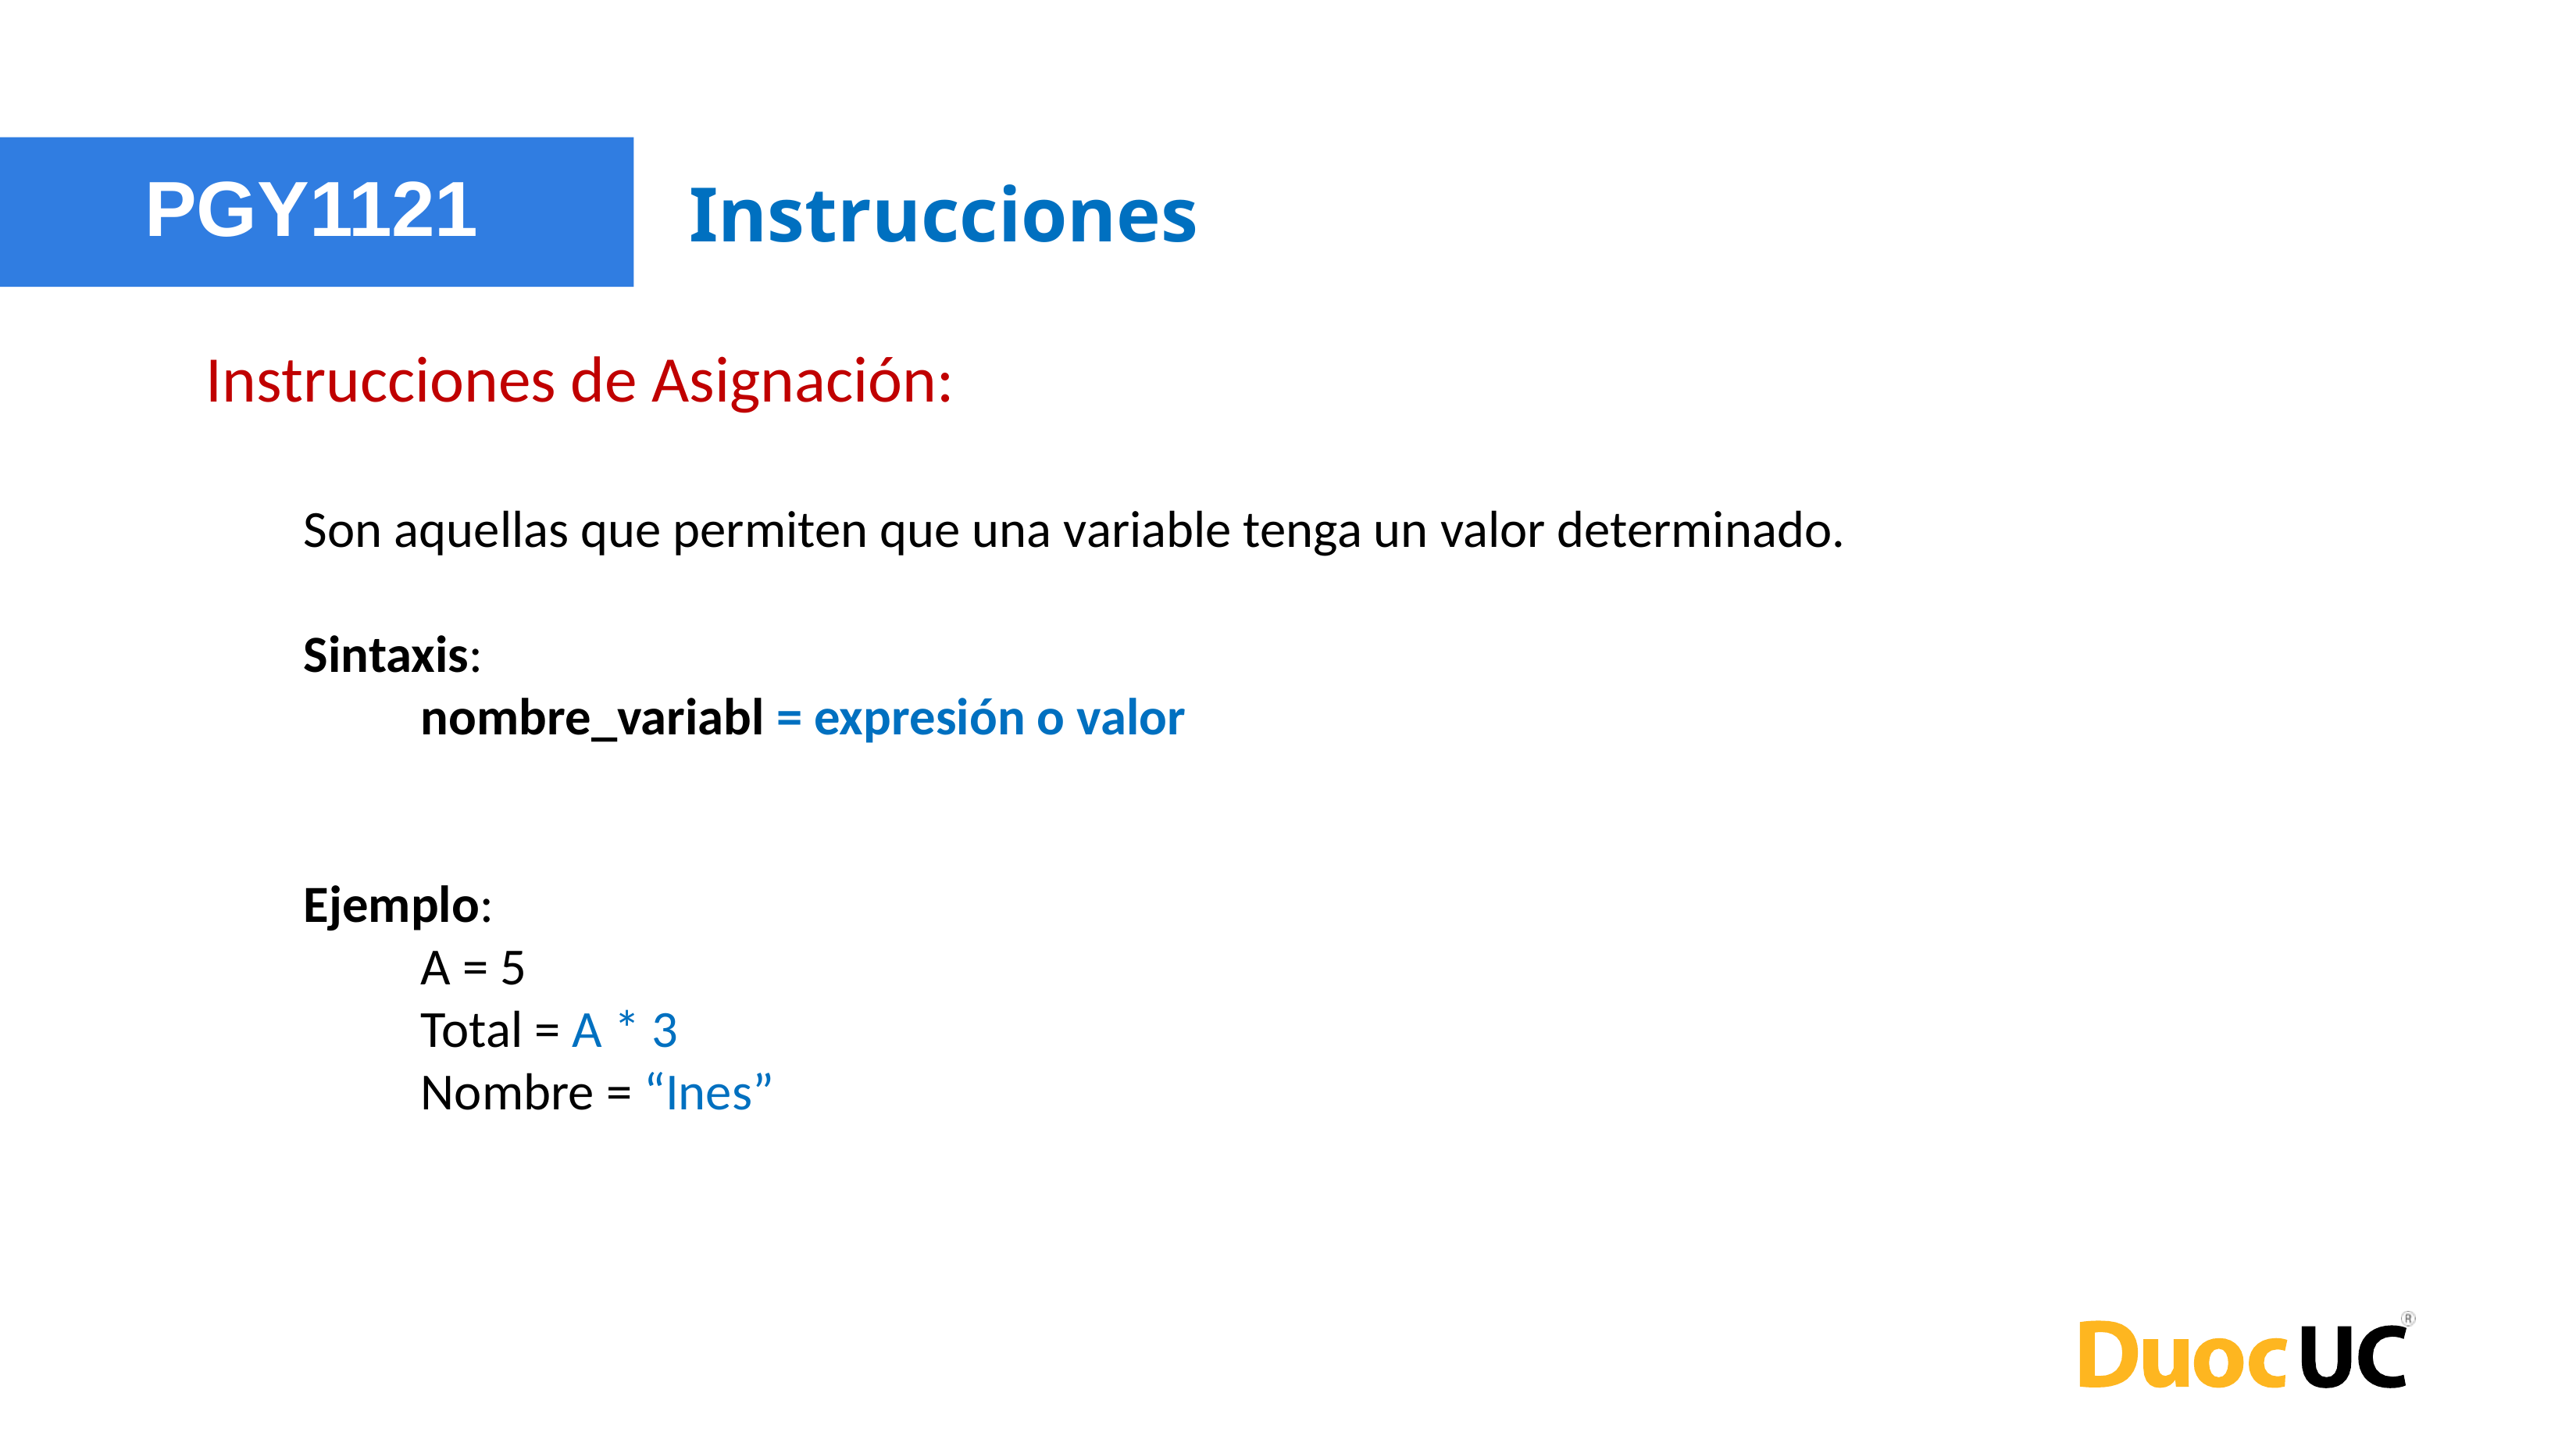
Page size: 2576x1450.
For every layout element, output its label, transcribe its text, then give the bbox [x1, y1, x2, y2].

text_box Son aquellas que permiten que una variable tenga un valor determinado. Sintaxis: nombre_variabl = expresión o valor Ejemplo: A = 5 Total = A * 3 Nombre = “Ines” [291, 489, 2392, 1313]
text_box Instrucciones de Asignación: [165, 330, 2255, 421]
picture [2401, 1311, 2416, 1327]
text_box Instrucciones [677, 160, 1942, 263]
list PGY1121 [18, 158, 605, 988]
